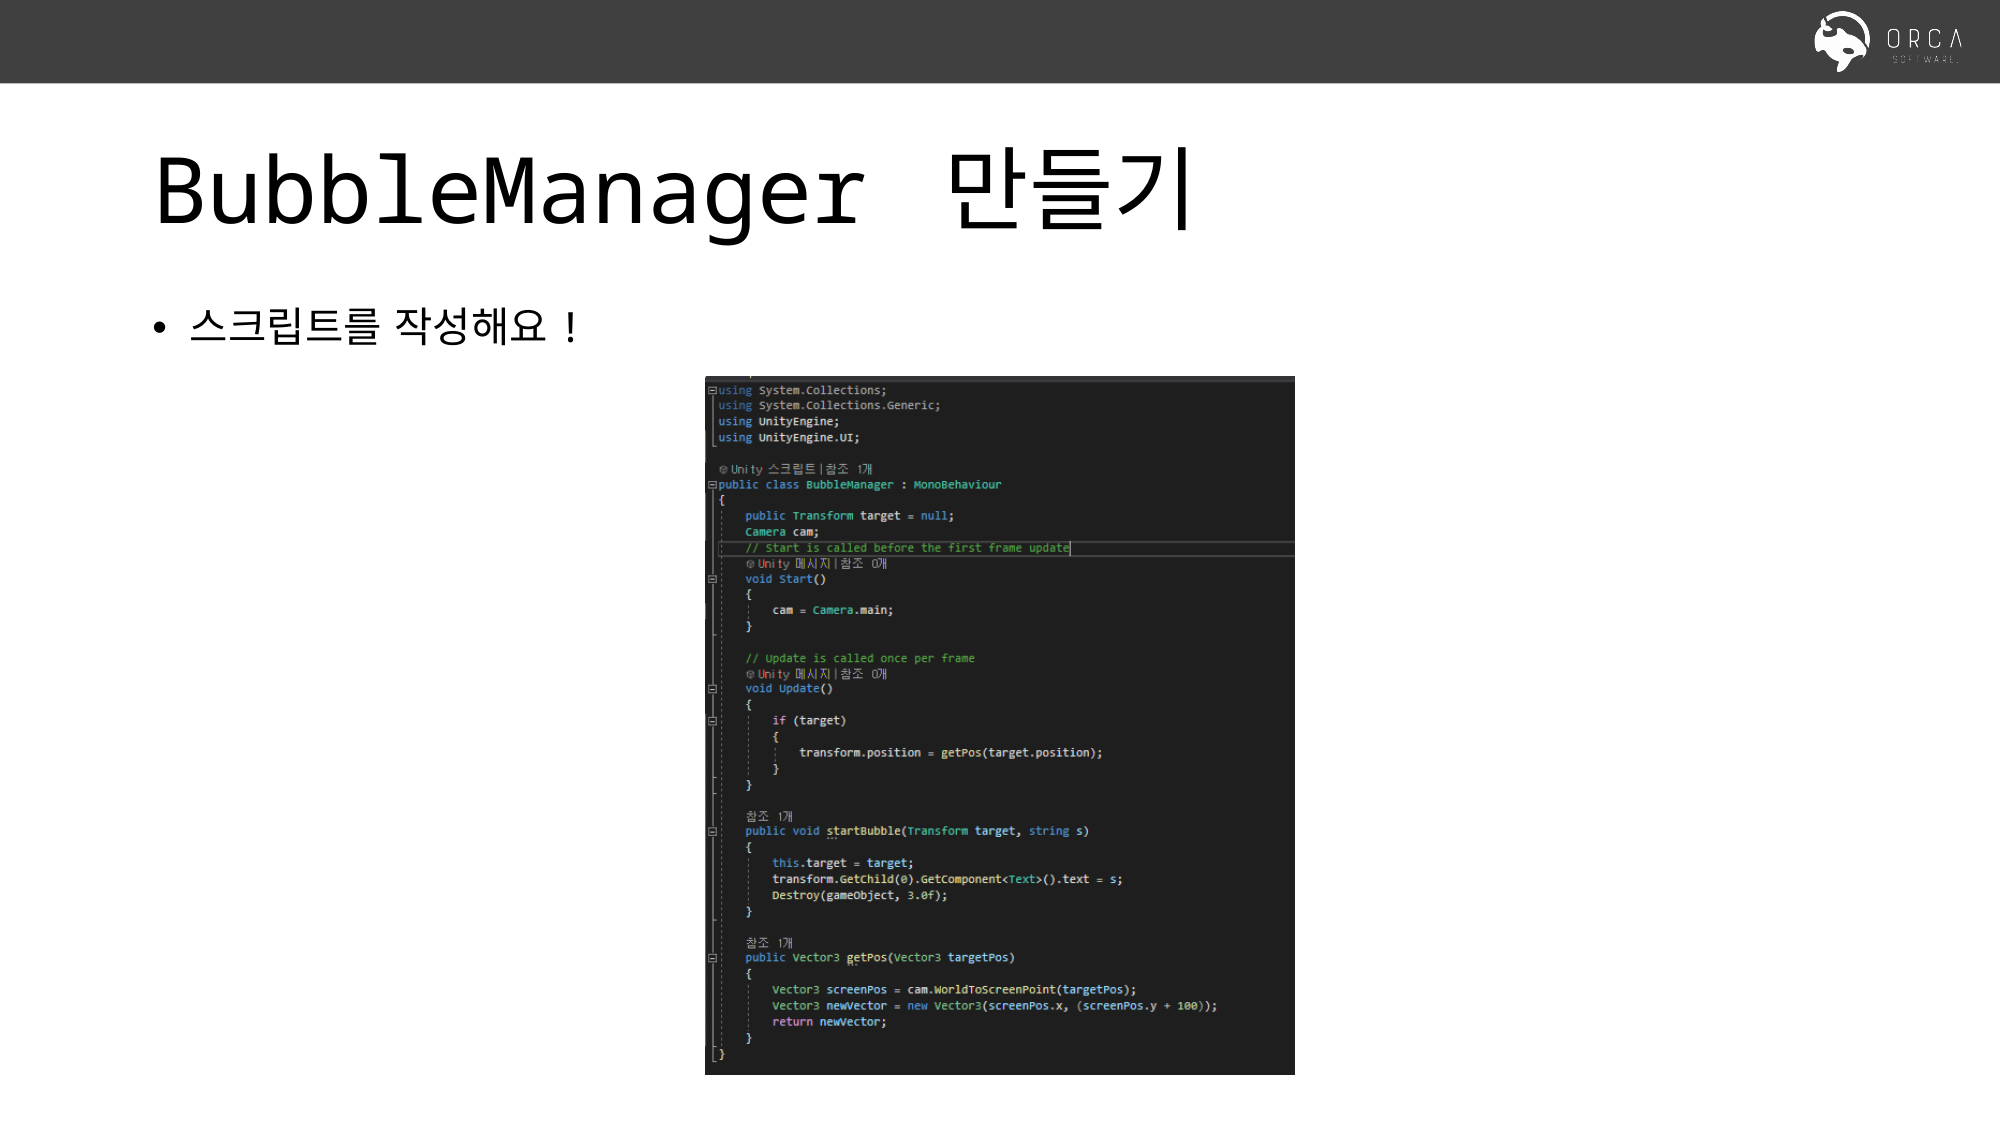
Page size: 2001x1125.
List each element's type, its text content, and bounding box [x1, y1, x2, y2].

title BubbleManager 만들기 [137, 109, 1863, 278]
picture [705, 376, 1295, 1076]
list 스크립트를 작성해요! [137, 299, 1903, 1014]
